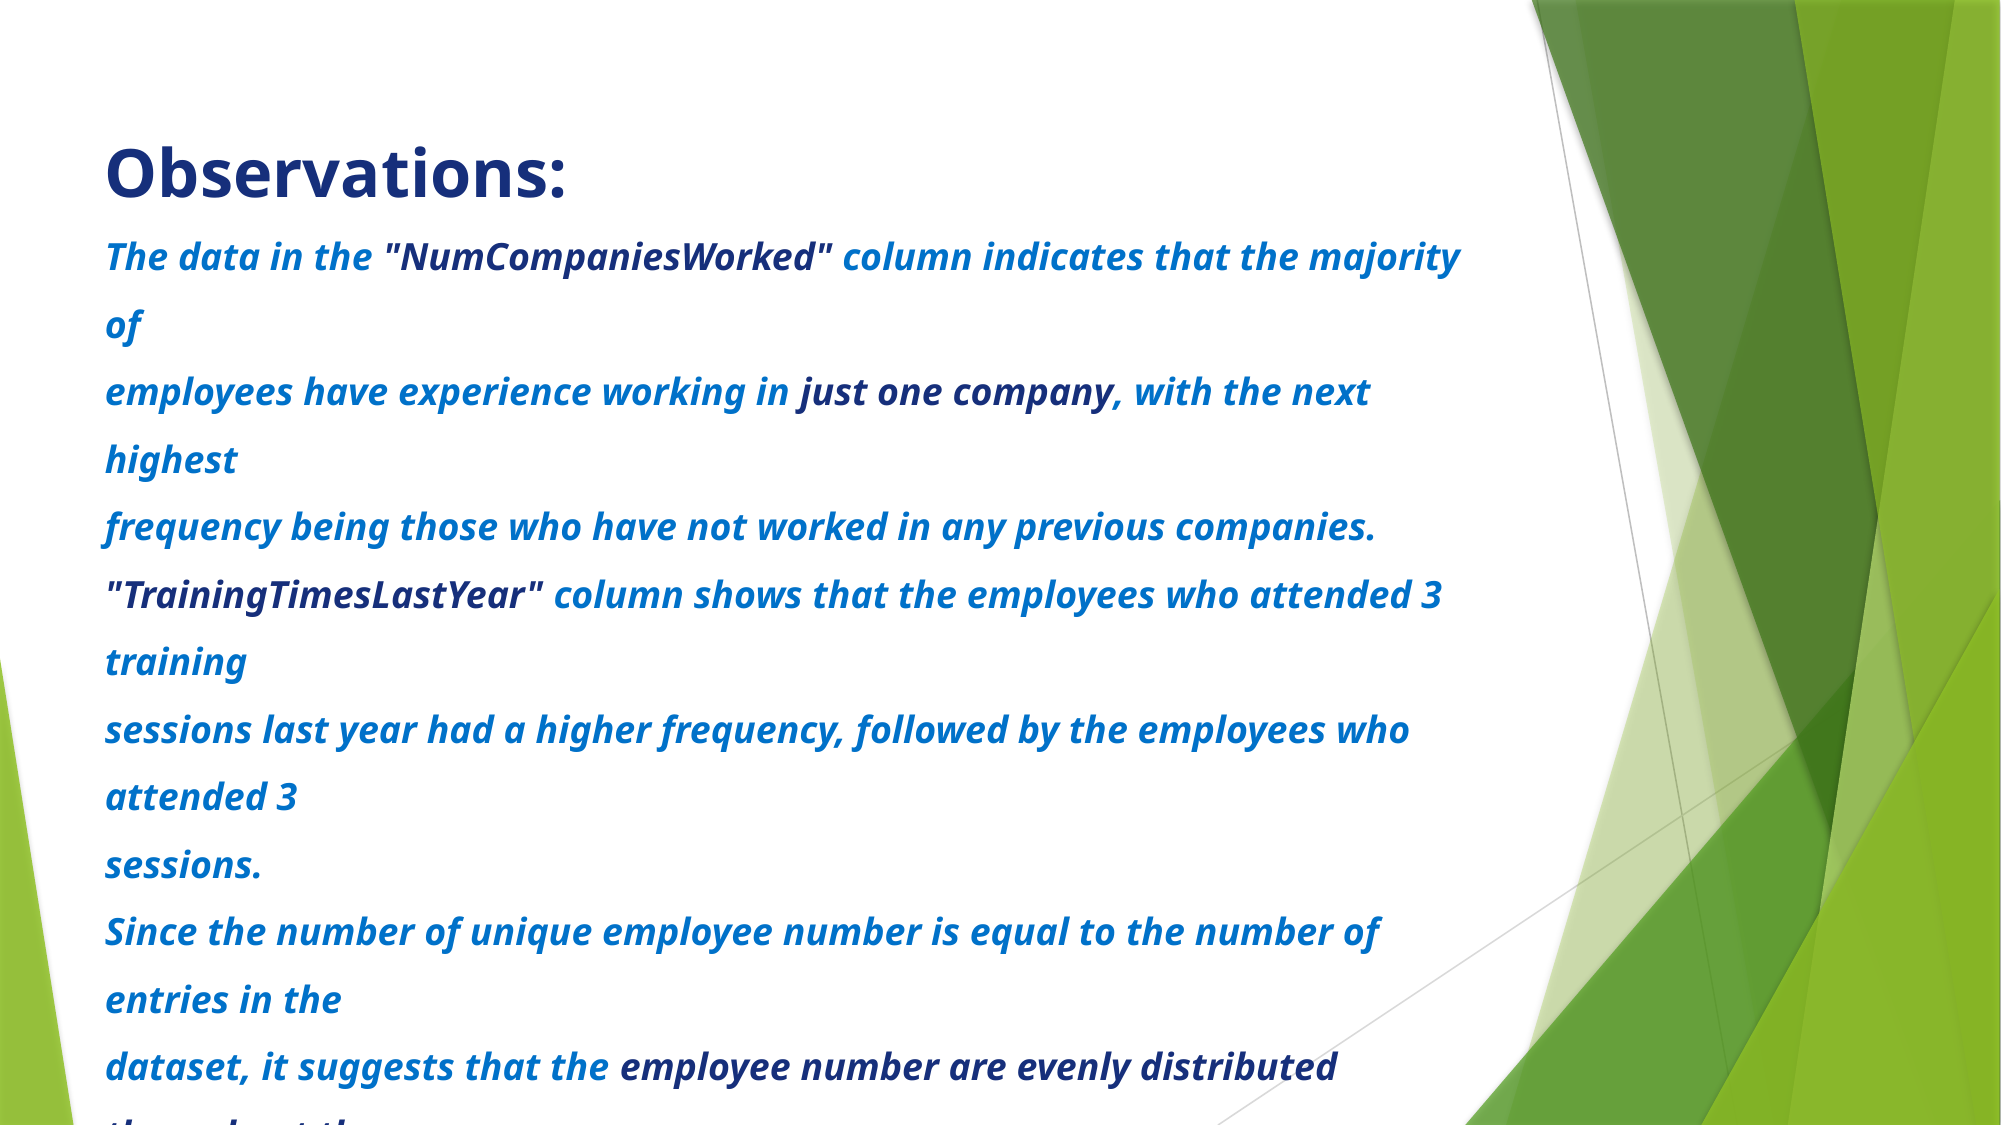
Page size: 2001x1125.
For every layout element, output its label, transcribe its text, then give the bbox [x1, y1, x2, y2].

text_box Observations: The data in the "NumCompaniesWorked" column indicates that the majority of employees have experience working in just one company, with the next highest frequency being those who have not worked in any previous companies. "TrainingTimesLastYear" column shows that the employees who attended 3 training sessions last year had a higher frequency, followed by the employees who attended 3 sessions. Since the number of unique employee number is equal to the number of entries in the dataset, it suggests that the employee number are evenly distributed throughout the dataset. "EmployeeCount" column remains consistent across all data points without significant variation. [90, 83, 1503, 1125]
